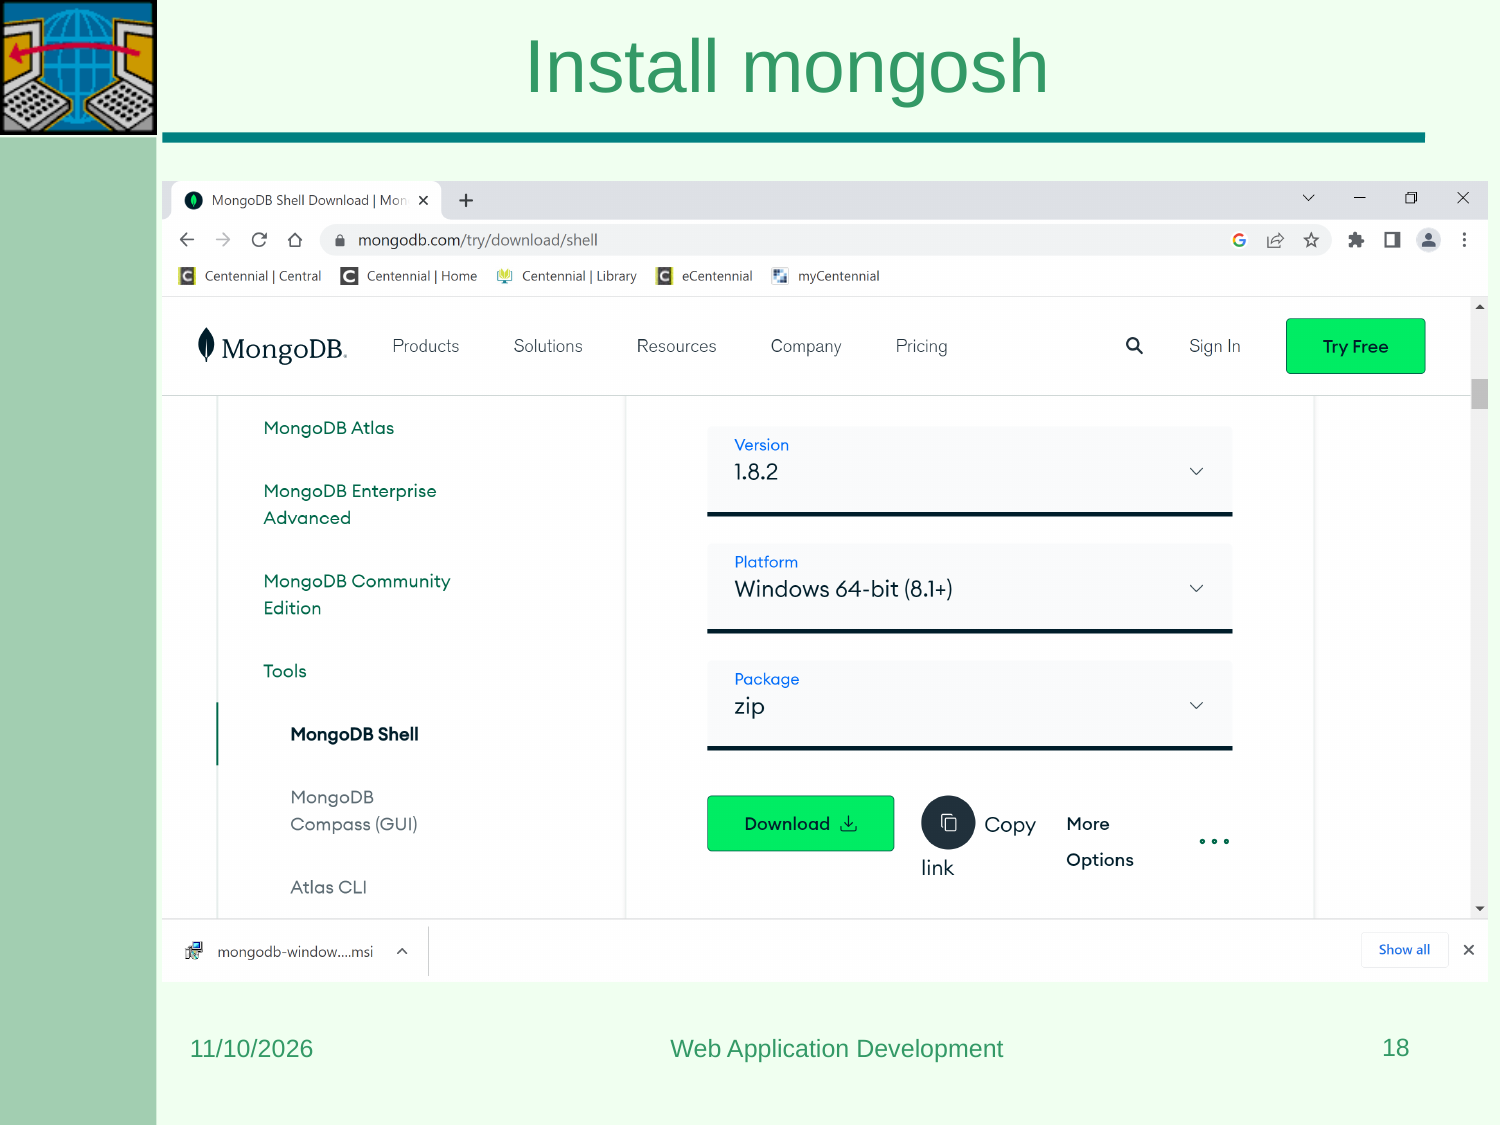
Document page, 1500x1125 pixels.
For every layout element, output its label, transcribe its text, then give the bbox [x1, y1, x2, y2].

title Install mongosh [150, 0, 1425, 125]
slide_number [174, 1024, 438, 1104]
slide_number 18 [1237, 1024, 1426, 1103]
footer Web Application Development [462, 1024, 1213, 1104]
picture [0, 0, 157, 135]
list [162, 180, 1488, 982]
